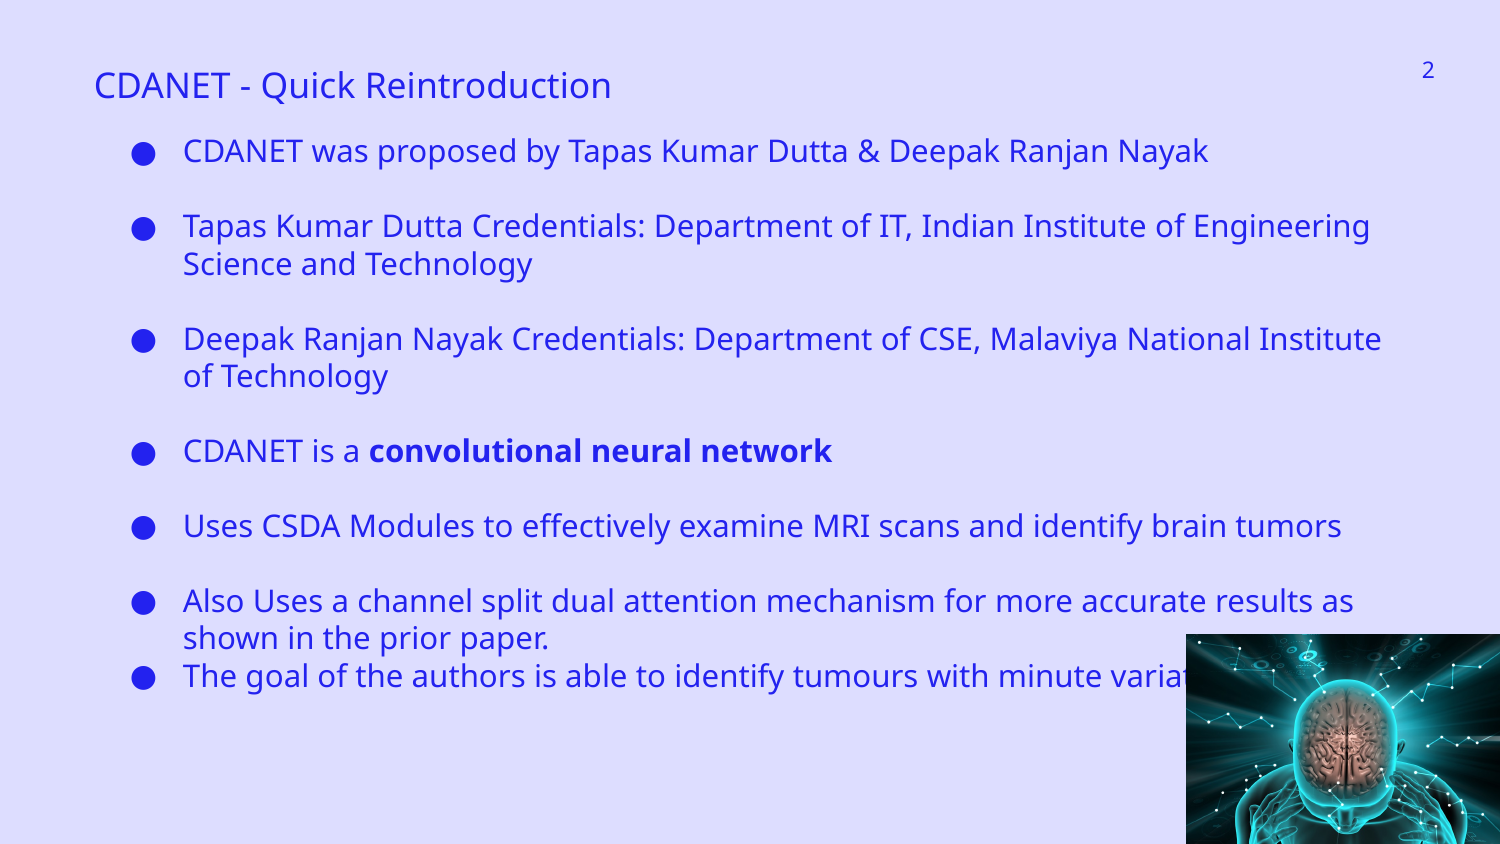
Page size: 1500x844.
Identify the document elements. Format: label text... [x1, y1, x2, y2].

text_box CDANET was proposed by Tapas Kumar Dutta & Deepak Ranjan Nayak Tapas Kumar Dutta Credentials: Department of IT, Indian Institute of Engineering Science and Technology Deepak Ranjan Nayak Credentials: Department of CSE, Malaviya National Institute of Technology CDANET is a convolutional neural network Uses CSDA Modules to effectively examine MRI scans and identify brain tumors Also Uses a channel split dual attention mechanism for more accurate results as shown in the prior paper. The goal of the authors is able to identify tumours with minute variations. [92, 116, 1407, 727]
picture [1185, 634, 1500, 844]
slide_number ‹#› [1392, 41, 1450, 71]
text_box CDANET - Quick Reintroduction [78, 47, 800, 103]
